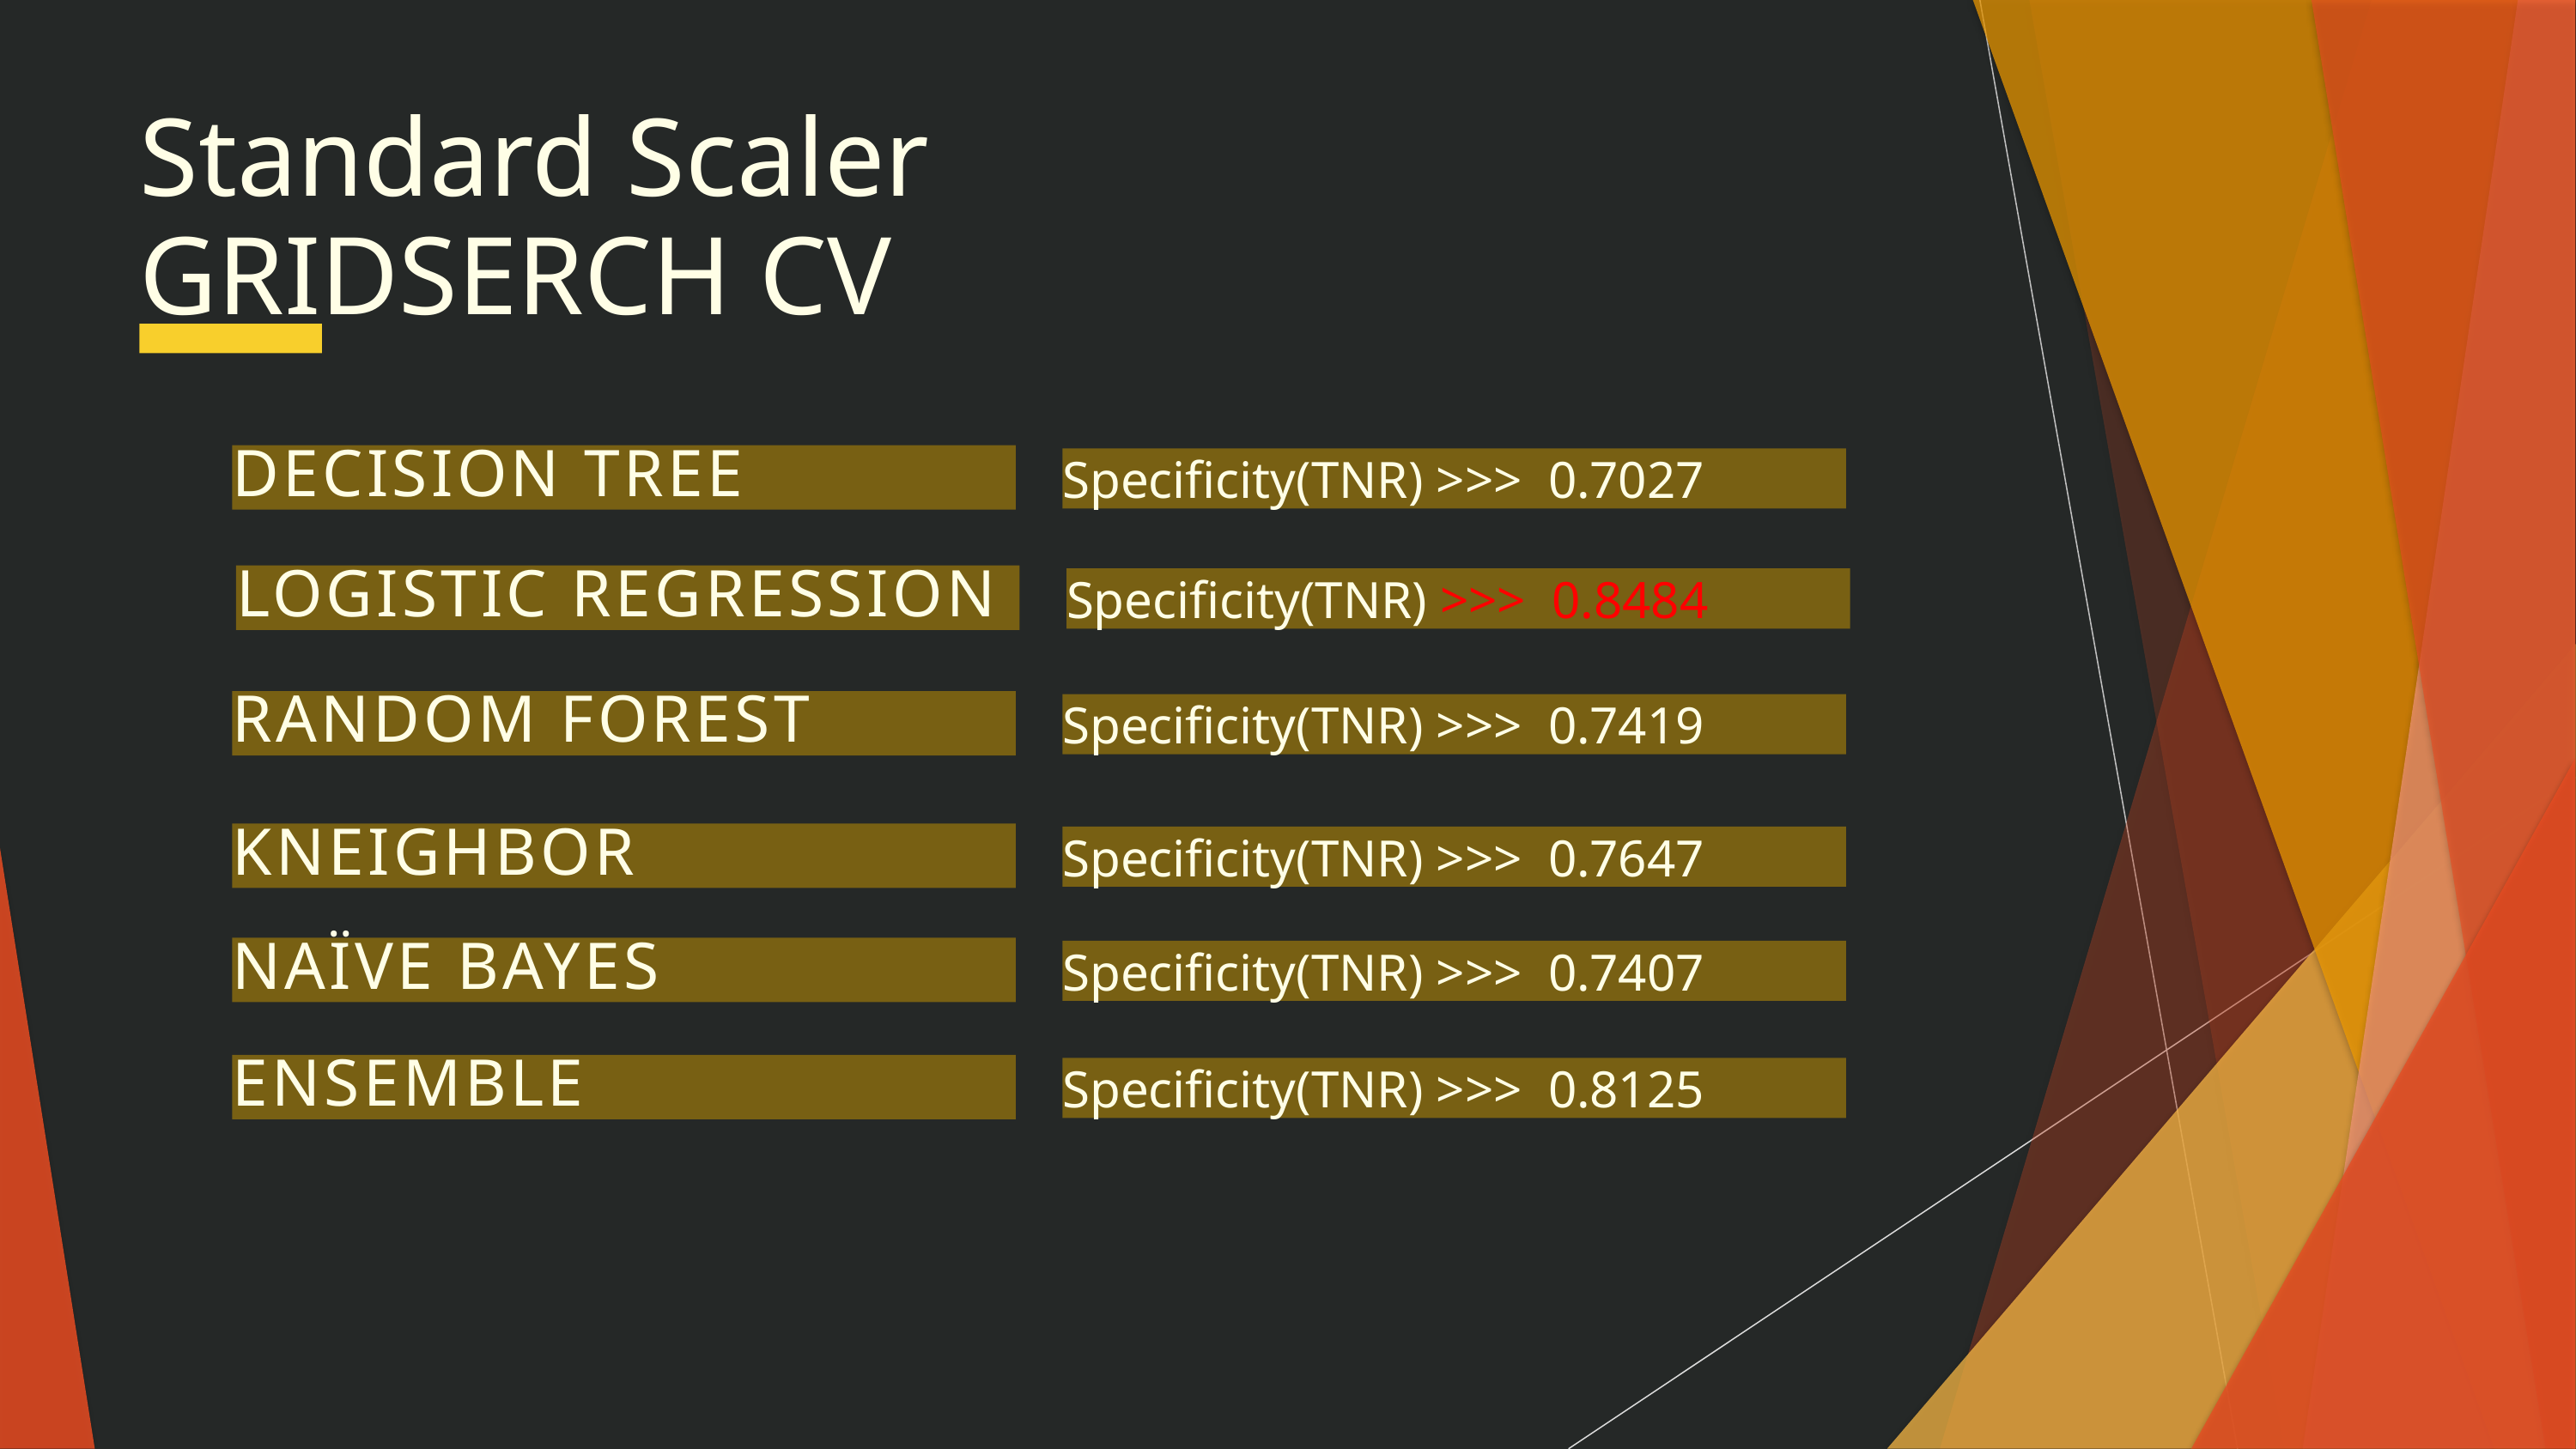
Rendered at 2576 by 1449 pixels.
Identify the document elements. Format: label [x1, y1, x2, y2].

text_box [235, 565, 1851, 634]
text_box [231, 1054, 1847, 1124]
text_box [231, 445, 1847, 514]
text_box [138, 99, 1799, 354]
text_box [231, 937, 1847, 1007]
text_box [231, 690, 1847, 761]
text_box [231, 822, 1847, 893]
